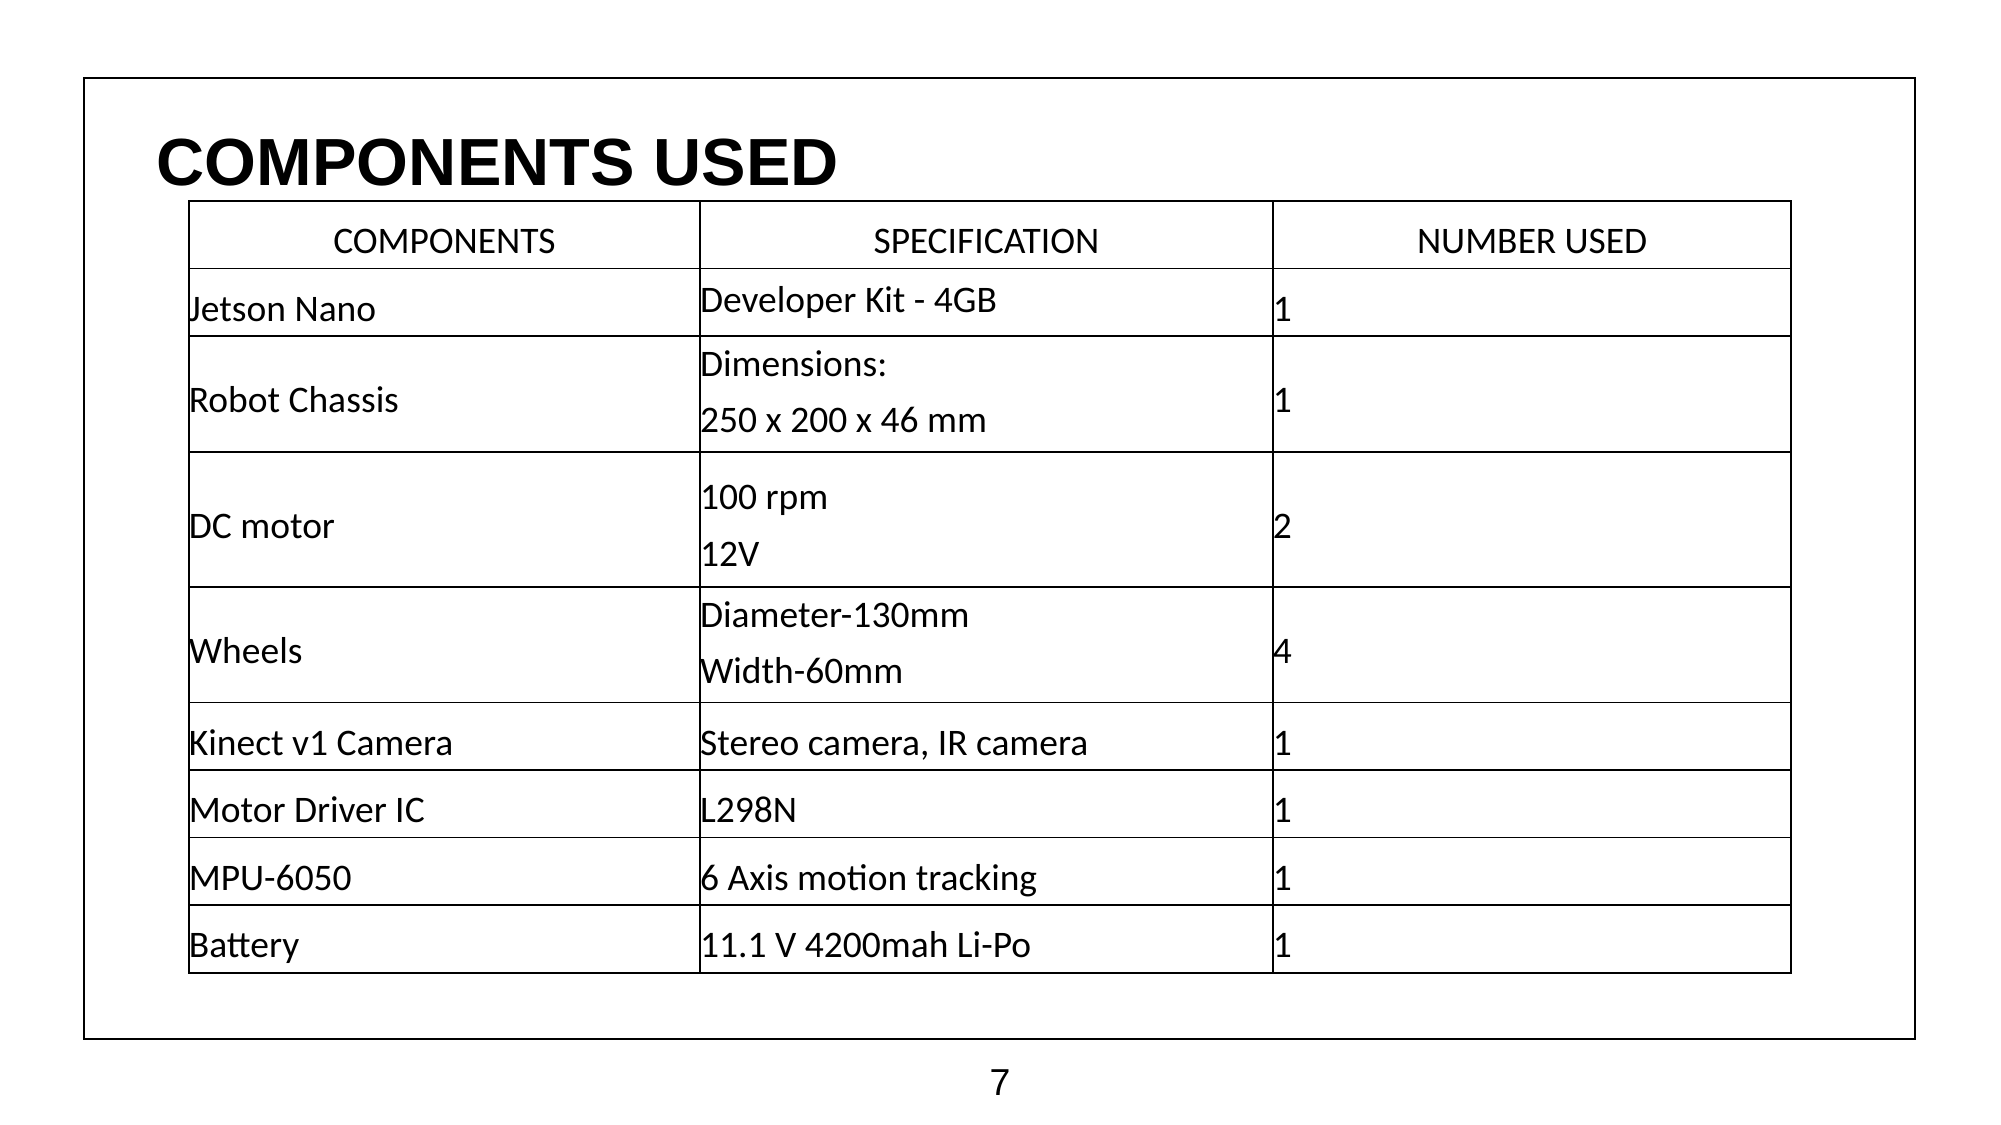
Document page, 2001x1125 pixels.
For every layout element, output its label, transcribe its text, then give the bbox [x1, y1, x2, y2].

table_cell 1 [1274, 703, 1790, 769]
table_cell DC motor [190, 453, 699, 586]
text_box 7 [774, 1049, 1225, 1110]
table_cell Jetson Nano [190, 269, 699, 335]
text_box COMPONENTS USED [141, 111, 1000, 209]
table_cell Developer Kit - 4GB [701, 269, 1272, 335]
table_cell Diameter-130mm Width-60mm [701, 588, 1272, 702]
table_header SPECIFICATION [701, 202, 1272, 268]
table_cell 1 [1274, 771, 1790, 837]
table_cell 1 [1274, 906, 1790, 972]
table_cell 1 [1274, 337, 1790, 451]
table_cell Wheels [190, 588, 699, 702]
text_box [83, 77, 1916, 1040]
table_cell Stereo camera, IR camera [701, 703, 1272, 769]
table_cell Motor Driver IC [190, 771, 699, 837]
table_cell 6 Axis motion tracking [701, 838, 1272, 904]
table_cell Robot Chassis [190, 337, 699, 451]
table_cell Kinect v1 Camera [190, 703, 699, 769]
table_cell MPU-6050 [190, 838, 699, 904]
table_cell 100 rpm 12V [701, 453, 1272, 586]
table_cell 1 [1274, 269, 1790, 335]
table_cell 11.1 V 4200mah Li-Po [701, 906, 1272, 972]
table_cell L298N [701, 771, 1272, 837]
table_cell 1 [1274, 838, 1790, 904]
table_cell 2 [1274, 453, 1790, 586]
table_cell Dimensions: 250 x 200 x 46 mm [701, 337, 1272, 451]
table_header NUMBER USED [1274, 202, 1790, 268]
table_header COMPONENTS [190, 202, 699, 268]
table_cell Battery [190, 906, 699, 972]
table_cell 4 [1274, 588, 1790, 702]
